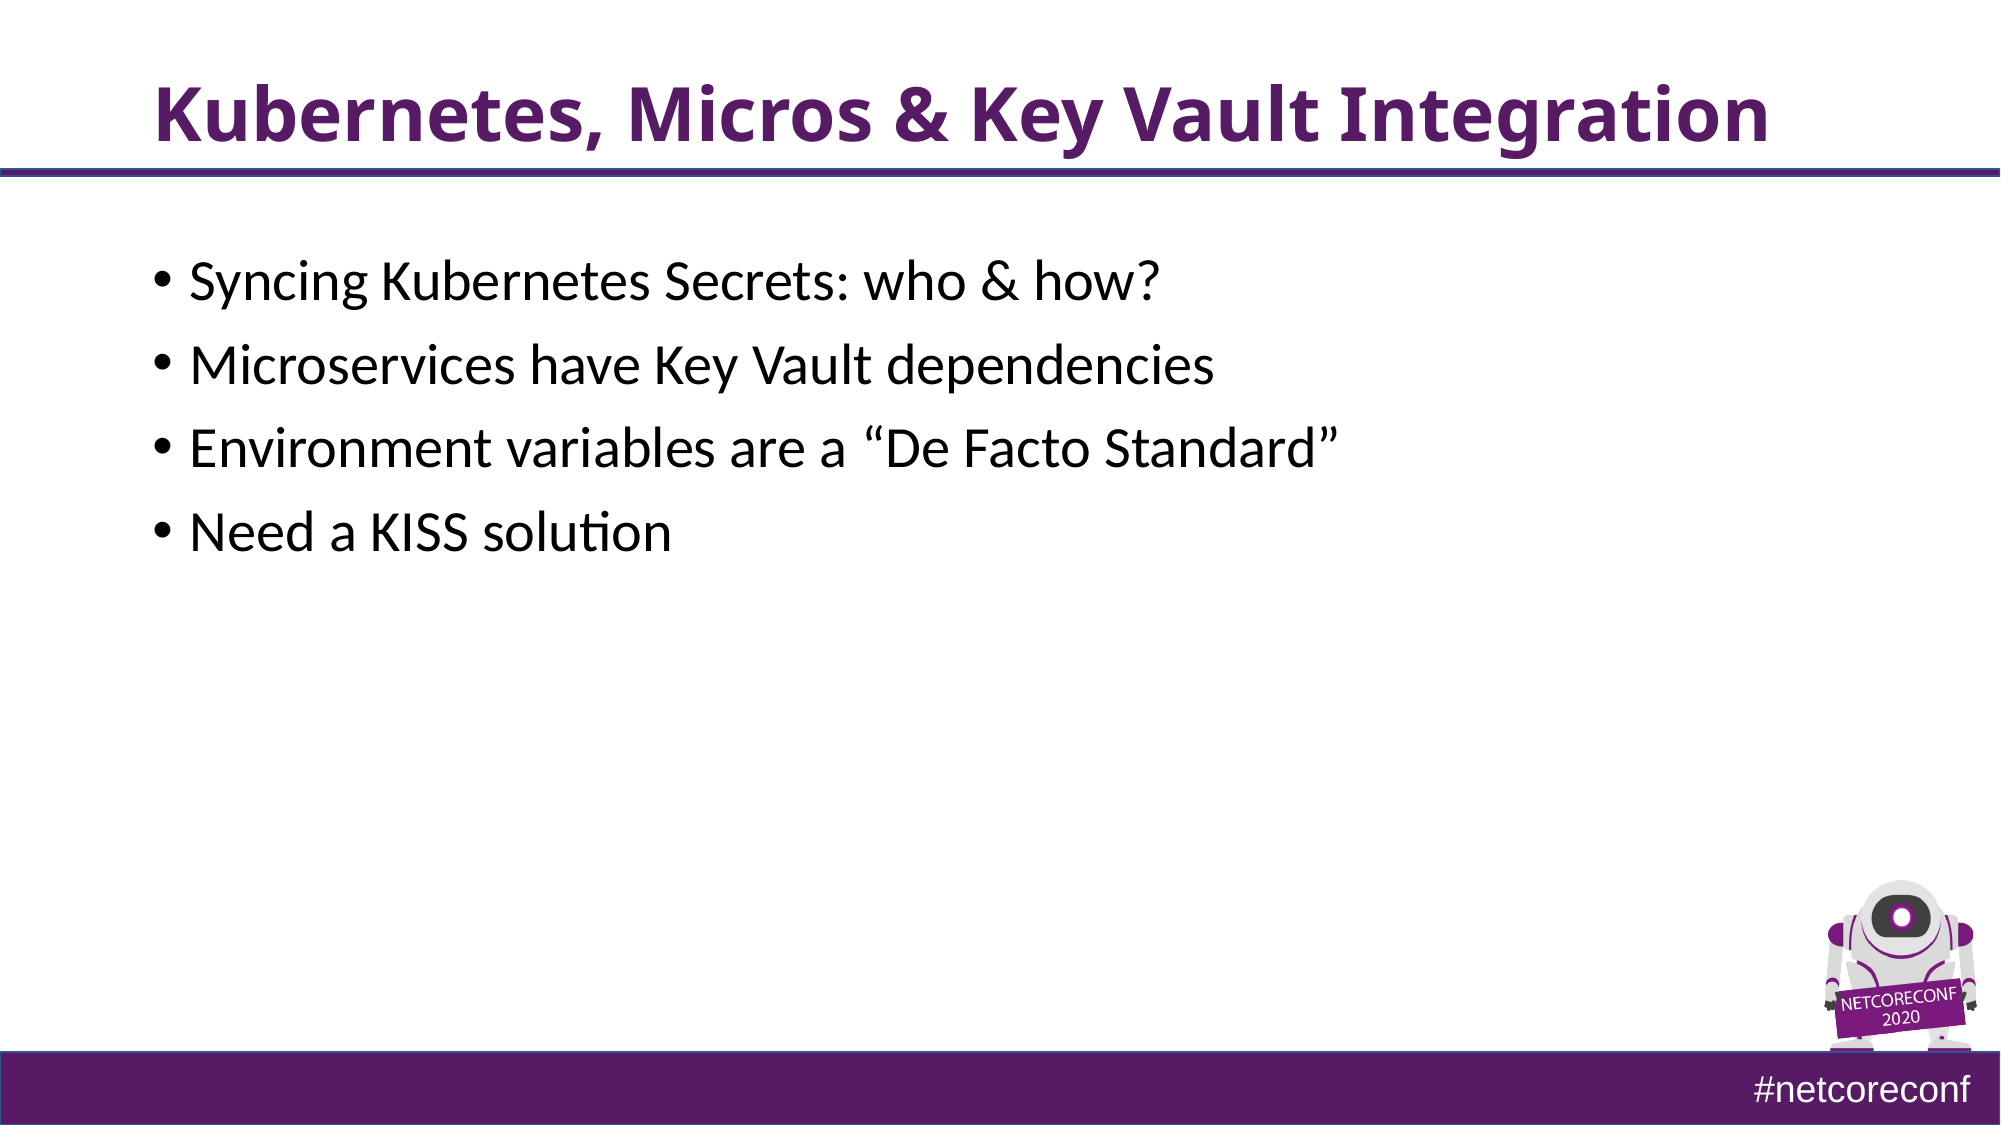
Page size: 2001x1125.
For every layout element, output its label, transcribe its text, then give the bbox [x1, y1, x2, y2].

picture [1824, 880, 1977, 1051]
list Syncing Kubernetes Secrets: who & how? Microservices have Key Vault dependencies Environment variables are a “De Facto Standard” Need a KISS solution [137, 242, 1863, 957]
title Kubernetes, Micros & Key Vault Integration [137, 20, 1863, 213]
